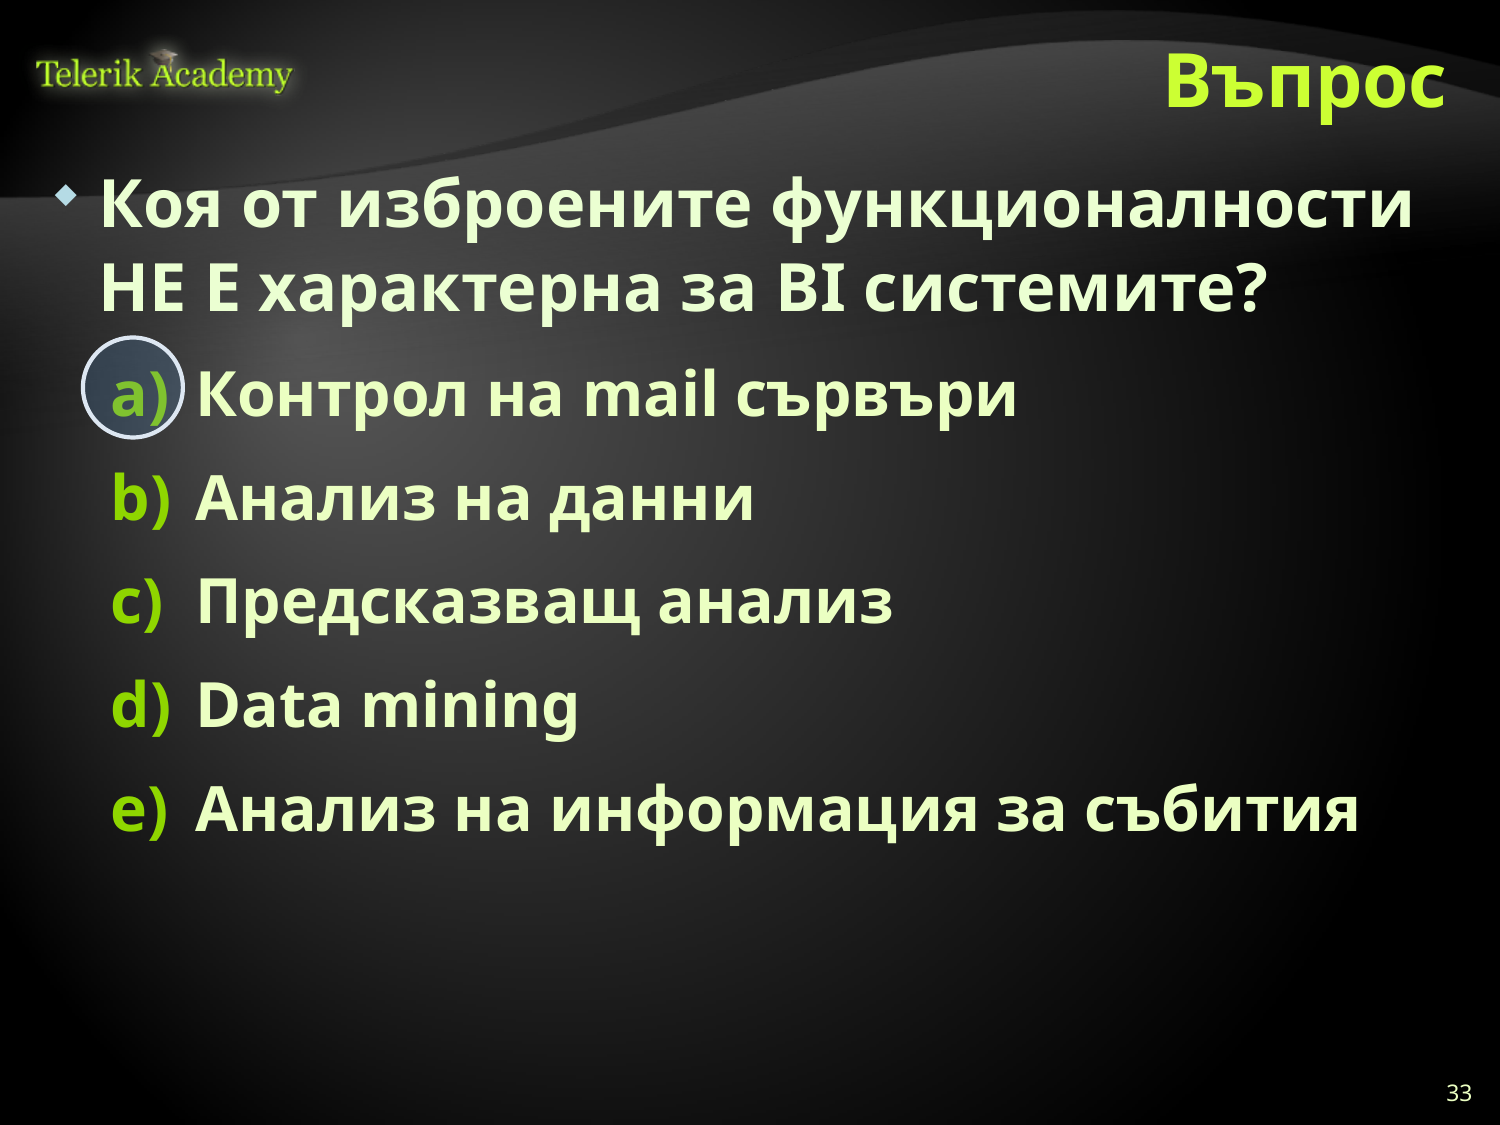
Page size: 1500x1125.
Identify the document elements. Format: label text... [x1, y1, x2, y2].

text_box [80, 335, 185, 440]
title Въпрос [300, 12, 1463, 149]
slide_number 33 [1412, 1074, 1488, 1113]
list Коя от изброените функционалности НЕ Е характерна за BI системите? Контрол на mail сървъри Анализ на данни Предсказващ анализ Data mining Анализ на информация за събития [37, 149, 1463, 1100]
picture [0, 0, 1500, 1125]
